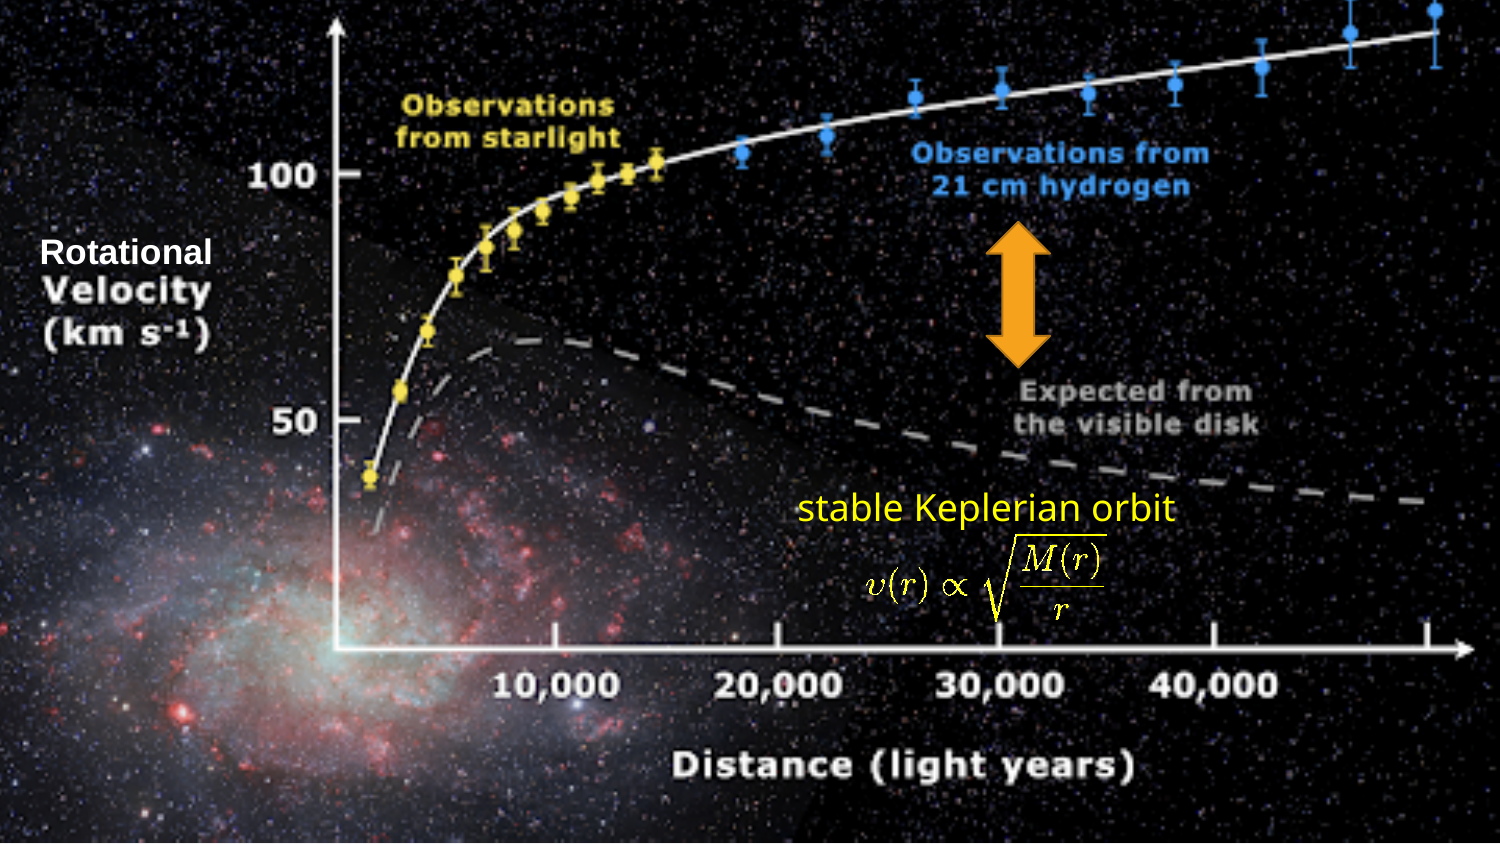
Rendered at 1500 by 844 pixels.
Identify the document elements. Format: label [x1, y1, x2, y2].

picture [866, 534, 1107, 622]
list [0, 0, 1500, 843]
